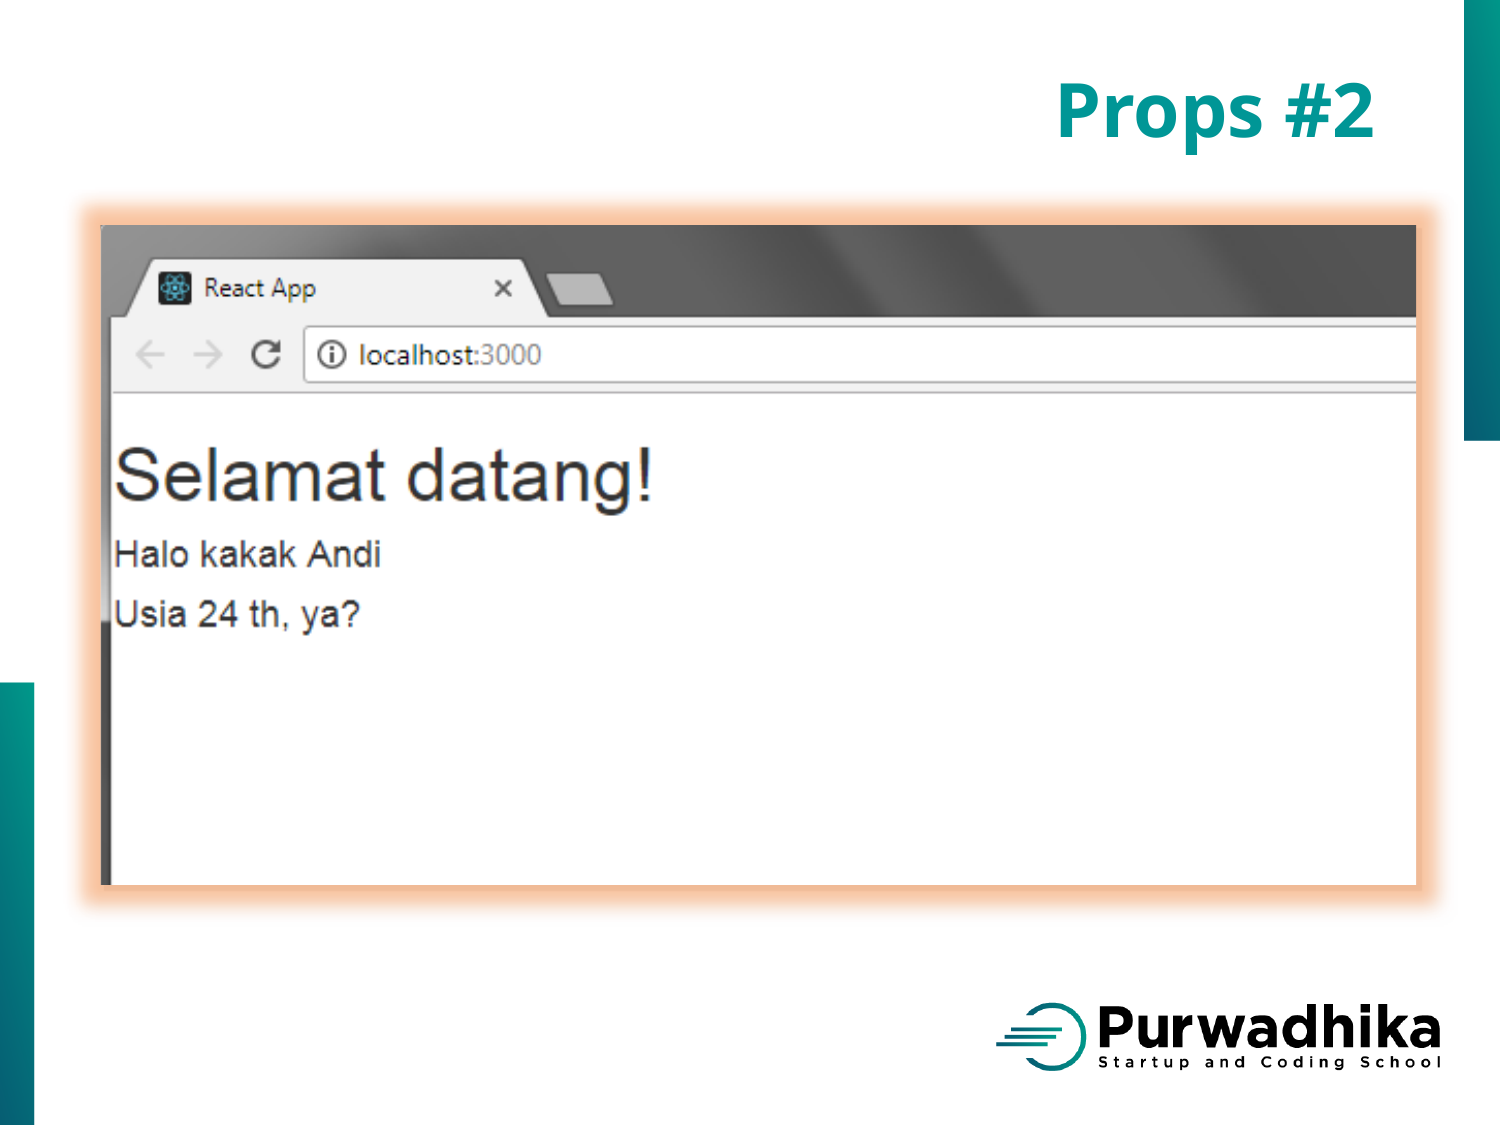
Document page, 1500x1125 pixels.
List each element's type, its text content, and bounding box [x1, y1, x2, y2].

text_box Props #2 [899, 25, 1391, 192]
picture [0, 0, 1500, 1125]
